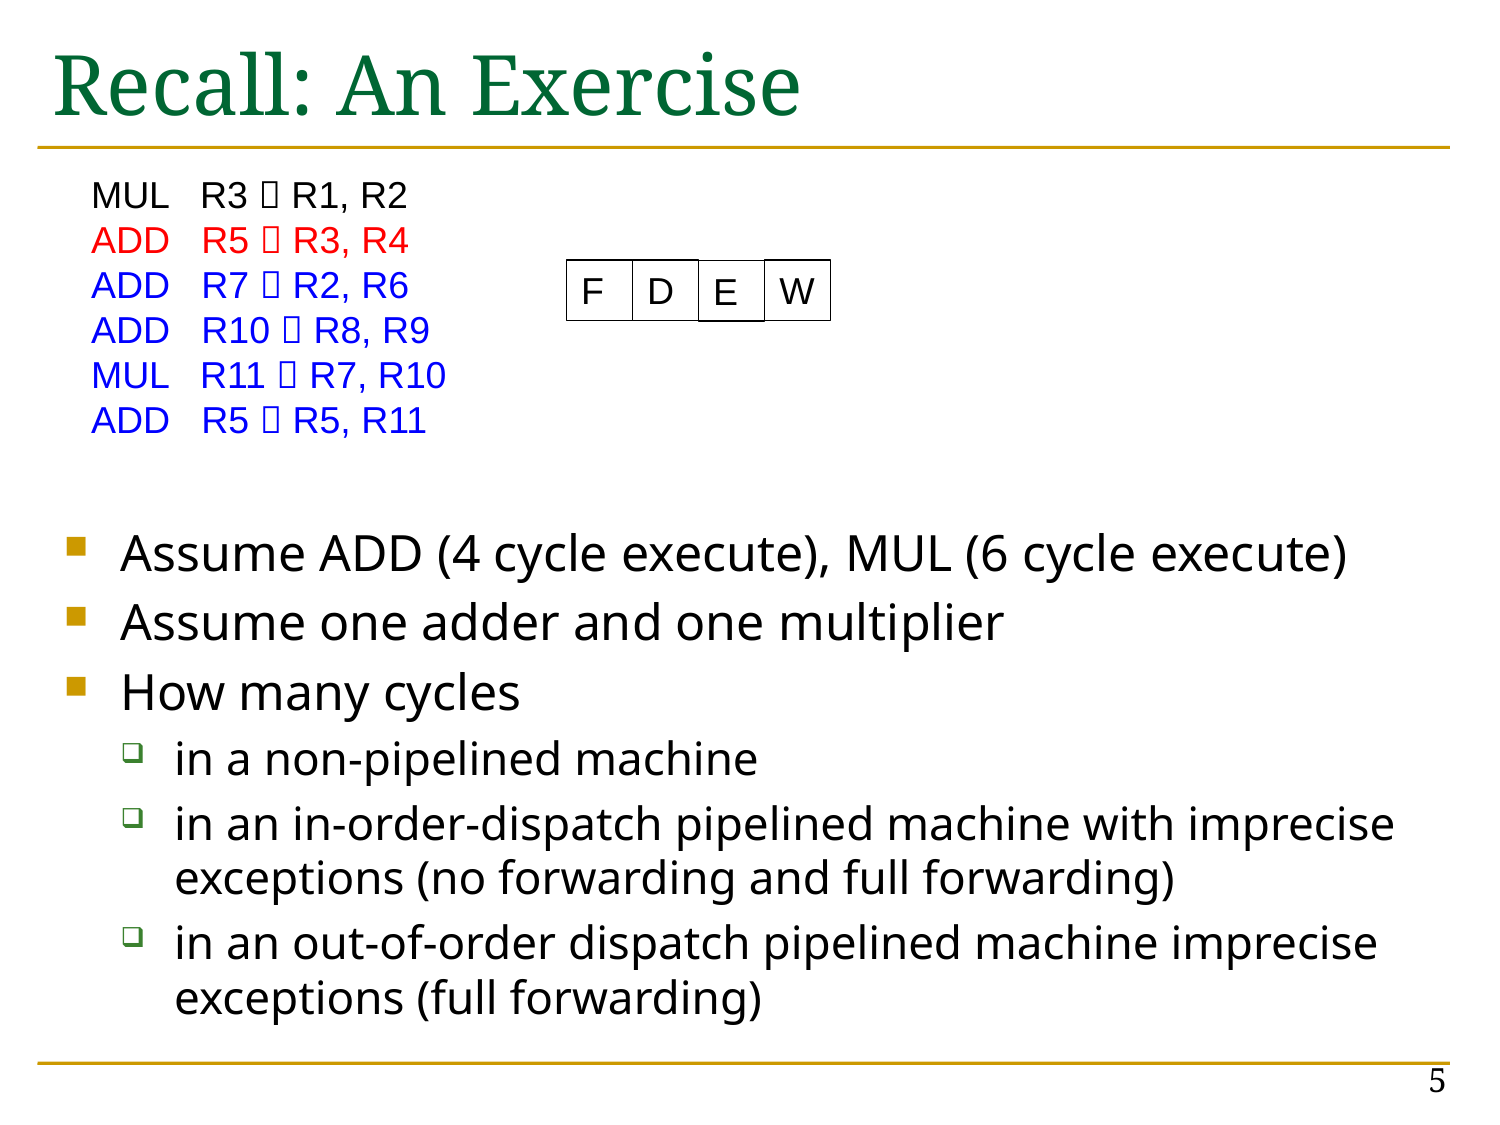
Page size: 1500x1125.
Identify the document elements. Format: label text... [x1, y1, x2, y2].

list Assume ADD (4 cycle execute), MUL (6 cycle execute) Assume one adder and one multiplier How many cycles in a non-pipelined machine in an in-order-dispatch pipelined machine with imprecise exceptions (no forwarding and full forwarding) in an out-of-order dispatch pipelined machine imprecise exceptions (full forwarding) [49, 163, 1462, 1016]
title Recall: An Exercise [37, 24, 1450, 200]
slide_number 5 [1111, 1036, 1462, 1112]
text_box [566, 259, 699, 321]
text_box W [764, 259, 831, 321]
text_box MUL R3  R1, R2 ADD R5  R3, R4 ADD R7  R2, R6 ADD R10  R8, R9 MUL R11  R7, R10 ADD R5  R5, R11 [76, 163, 462, 449]
text_box E [700, 260, 765, 322]
